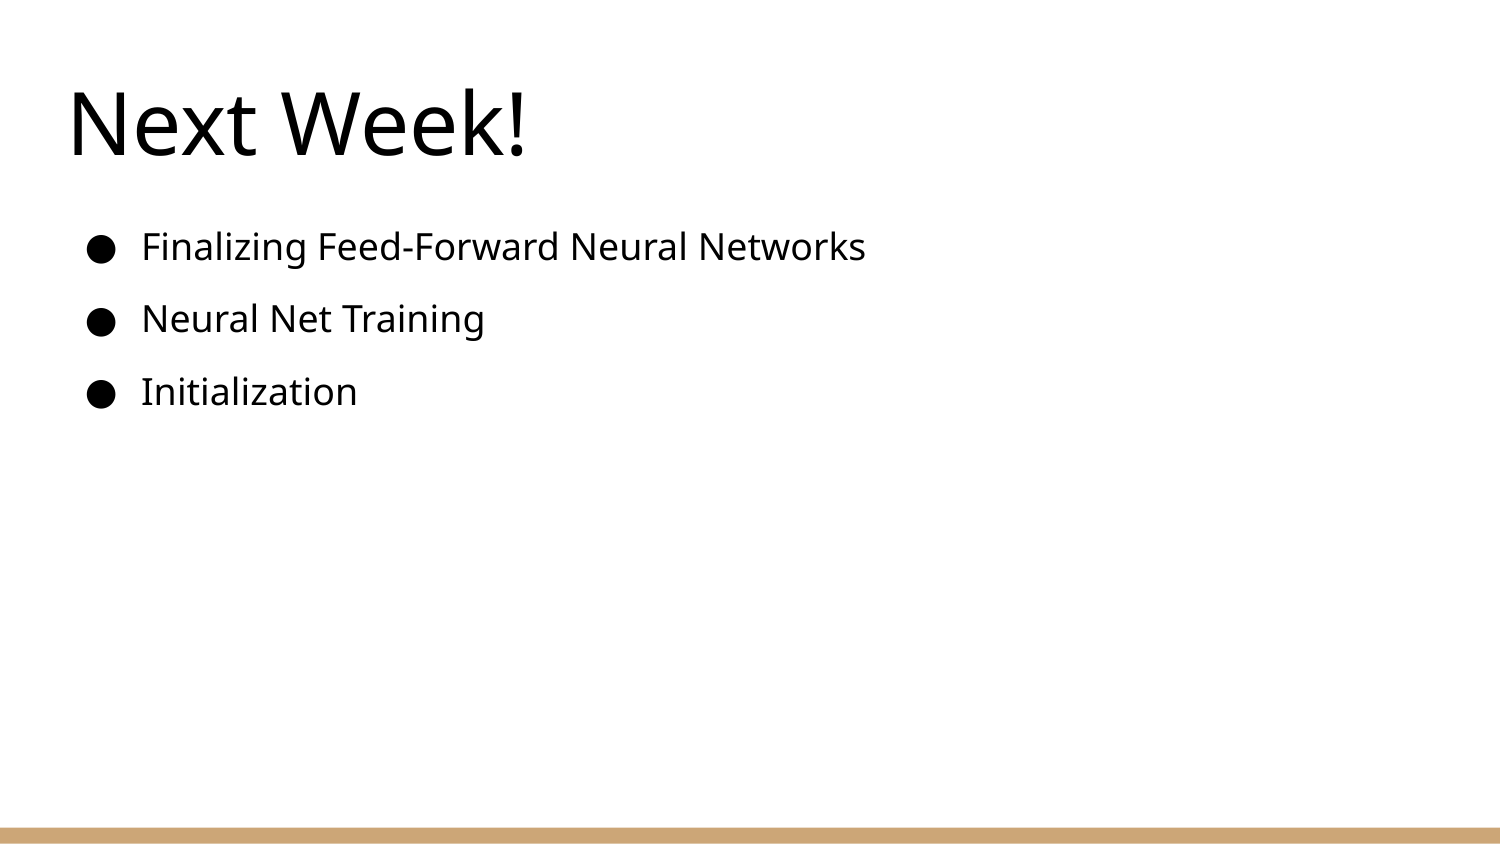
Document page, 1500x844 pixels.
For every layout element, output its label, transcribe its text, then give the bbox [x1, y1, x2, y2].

title Next Week! [51, 51, 1449, 189]
list Finalizing Feed-Forward Neural Networks Neural Net Training Initialization [51, 200, 1449, 752]
